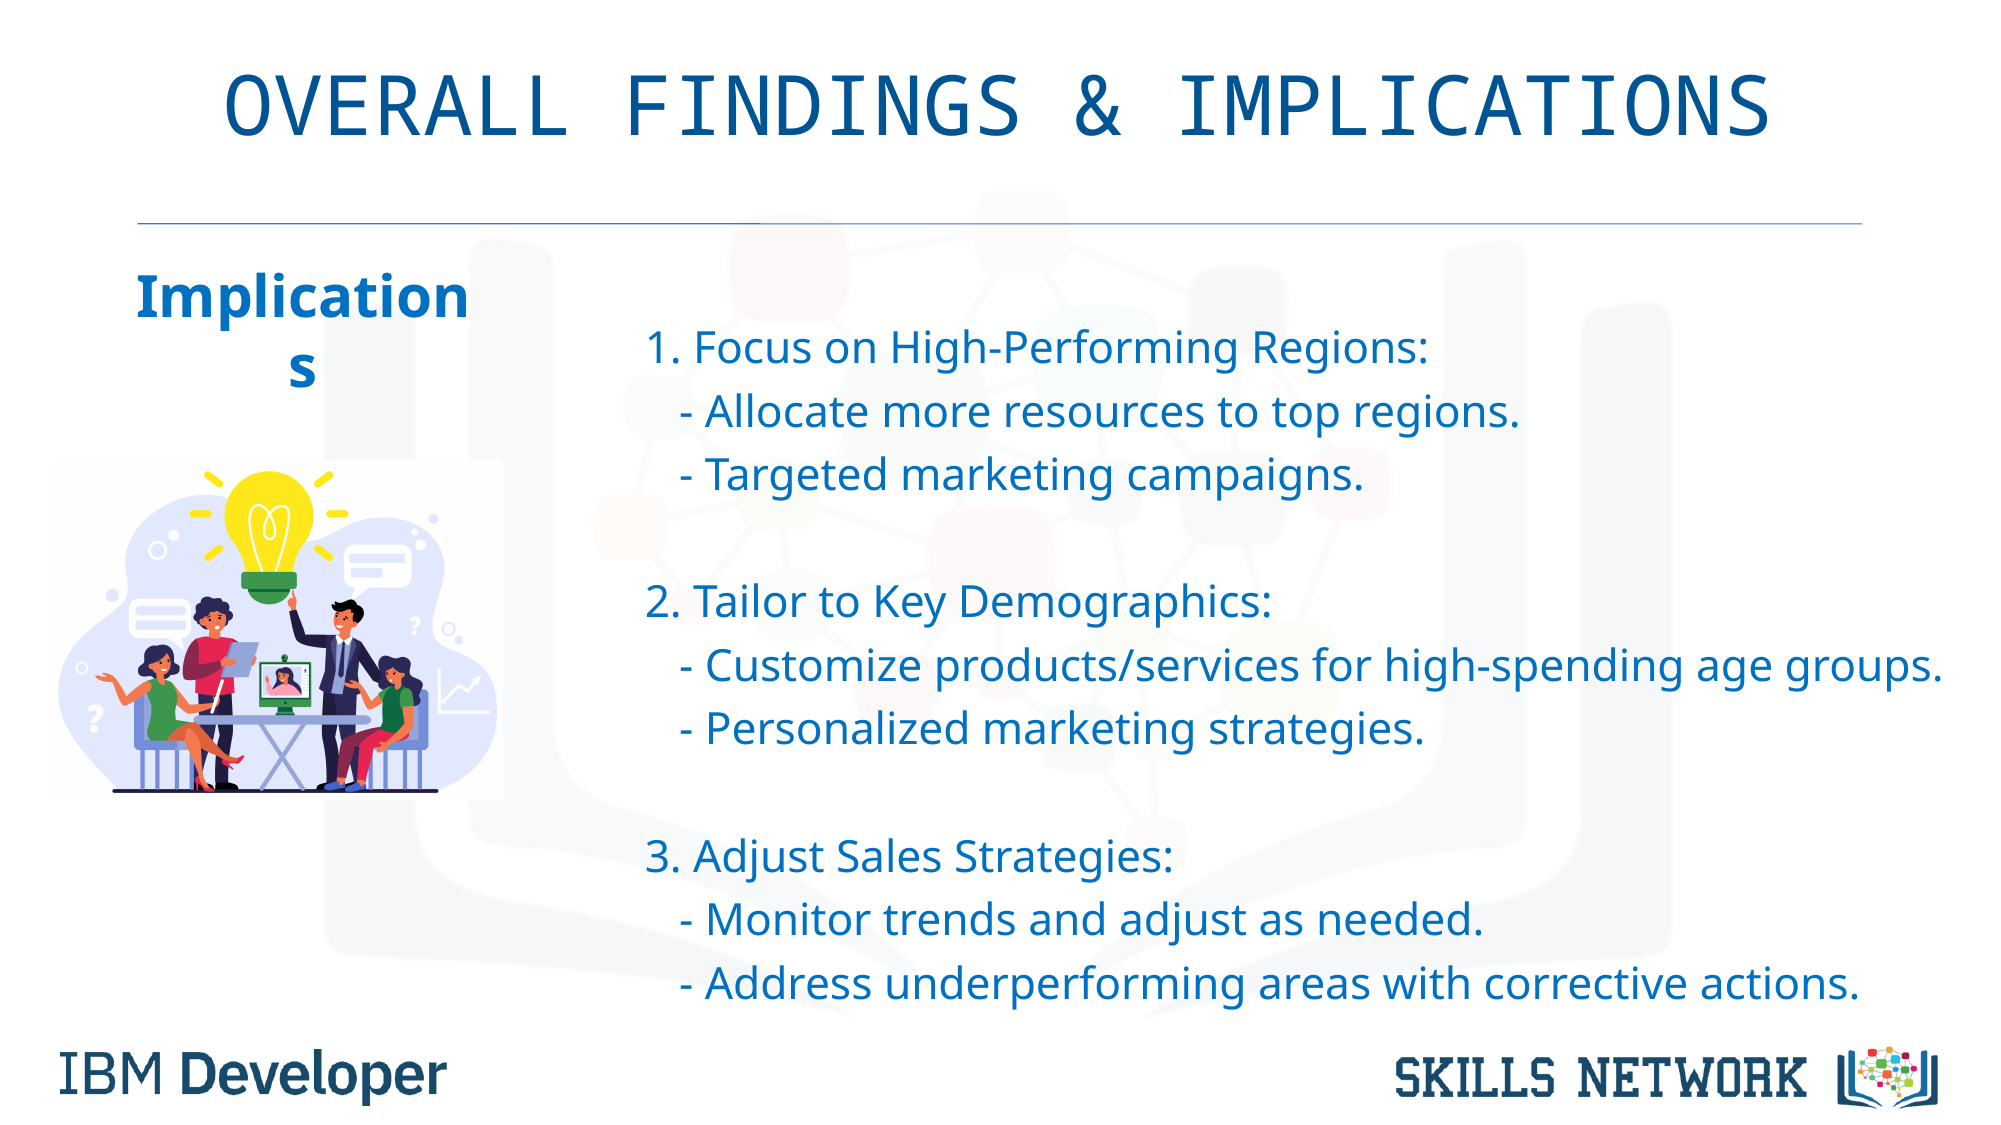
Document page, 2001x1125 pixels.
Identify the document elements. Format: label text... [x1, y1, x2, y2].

picture [49, 460, 503, 800]
title OVERALL FINDINGS & IMPLICATIONS [0, 0, 1999, 218]
text_box Implications [106, 251, 500, 407]
picture [1390, 1045, 1945, 1111]
picture [55, 1045, 459, 1108]
list 1. Focus on High-Performing Regions: - Allocate more resources to top regions. - Targeted marketing campaigns. 2. Tailor to Key Demographics: - Customize products/services for high-spending age groups. - Personalized marketing strategies. 3. Adjust Sales Strategies: - Monitor trends and adjust as needed. - Address underperforming areas with corrective actions. [629, 318, 2000, 1021]
